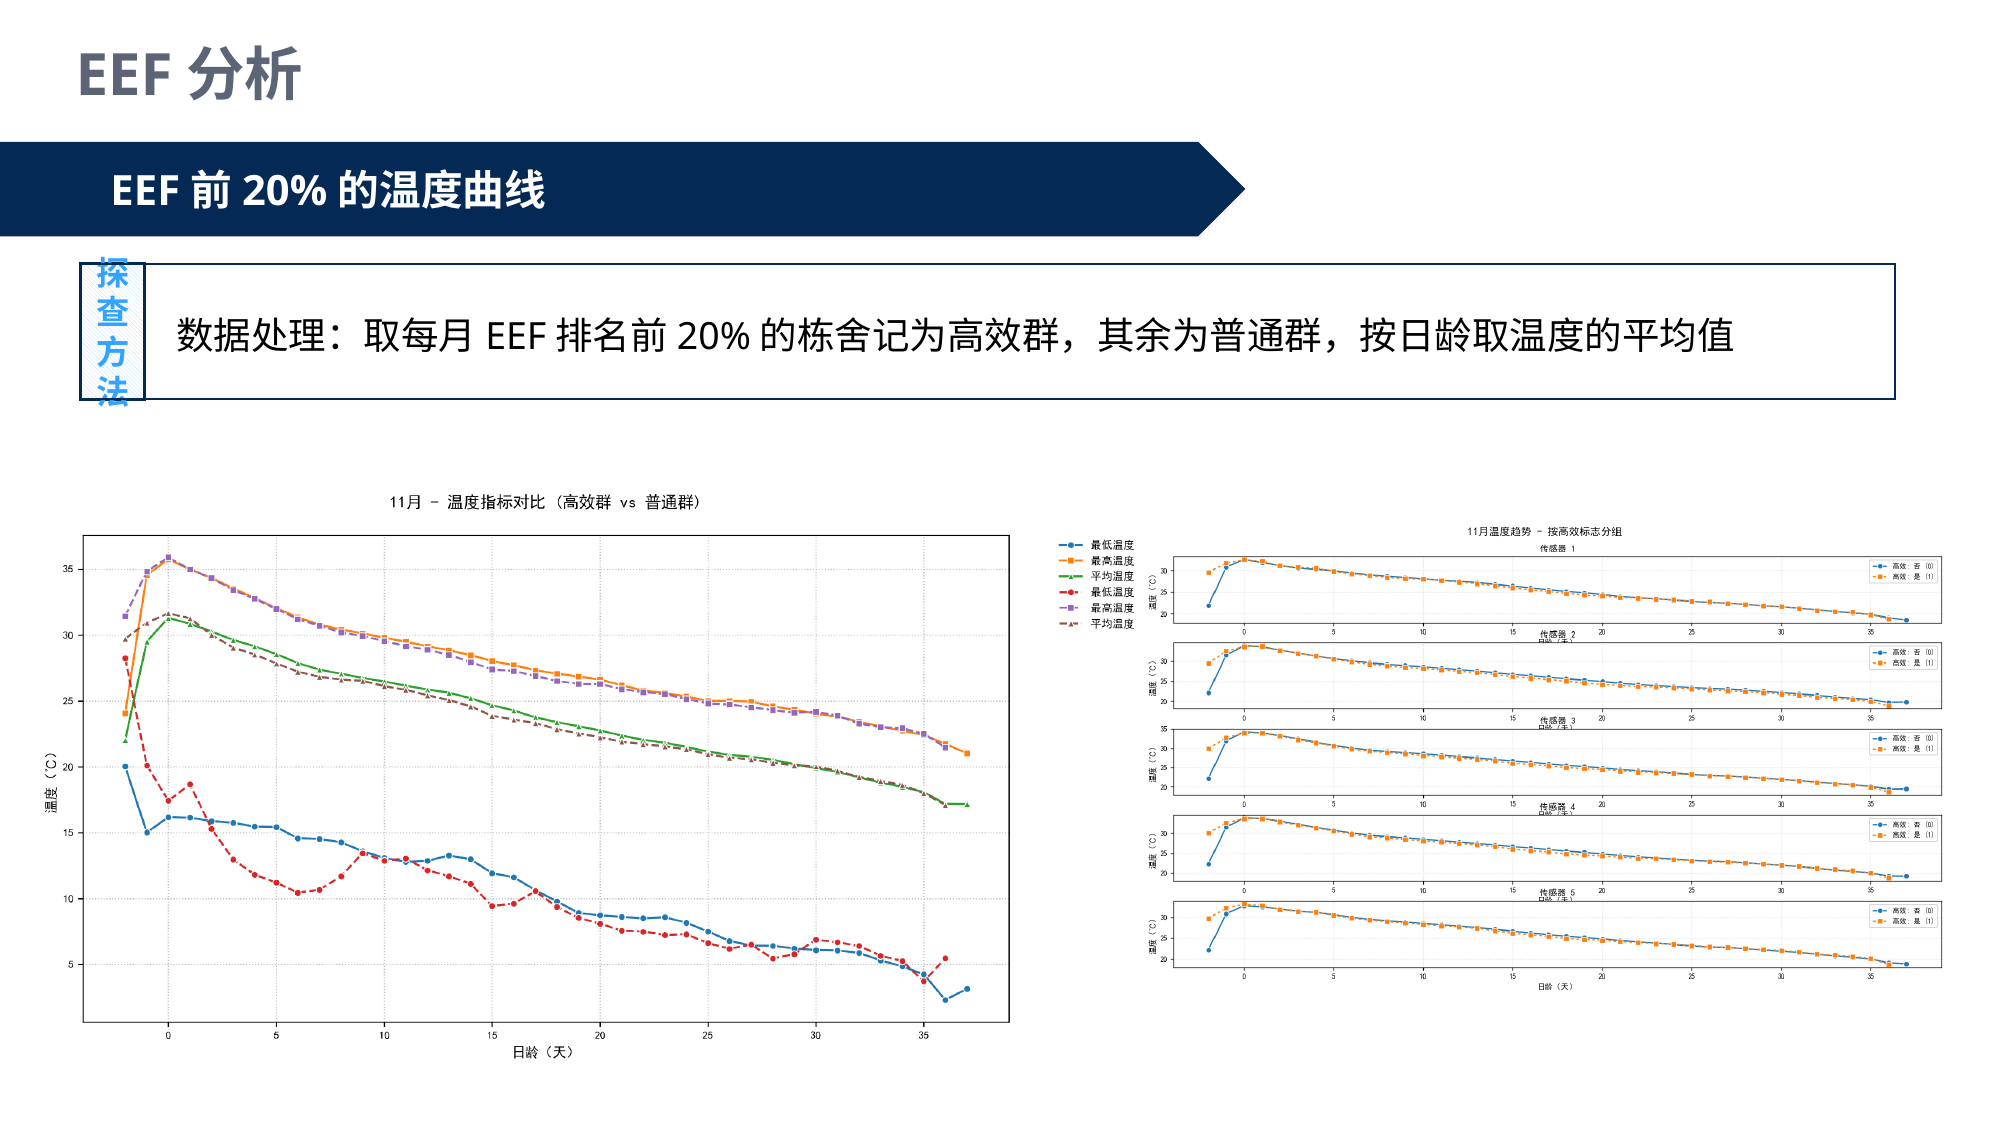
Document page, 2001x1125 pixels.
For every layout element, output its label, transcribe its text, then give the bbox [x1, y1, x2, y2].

text_box EEF分析 [55, 19, 1900, 125]
text_box EEF前20%的温度曲线 [90, 136, 1162, 242]
text_box [51, 35, 1896, 141]
picture [34, 484, 1955, 1068]
text_box [1162, 141, 1247, 238]
text_box [0, 140, 90, 238]
text_box [80, 263, 1896, 400]
